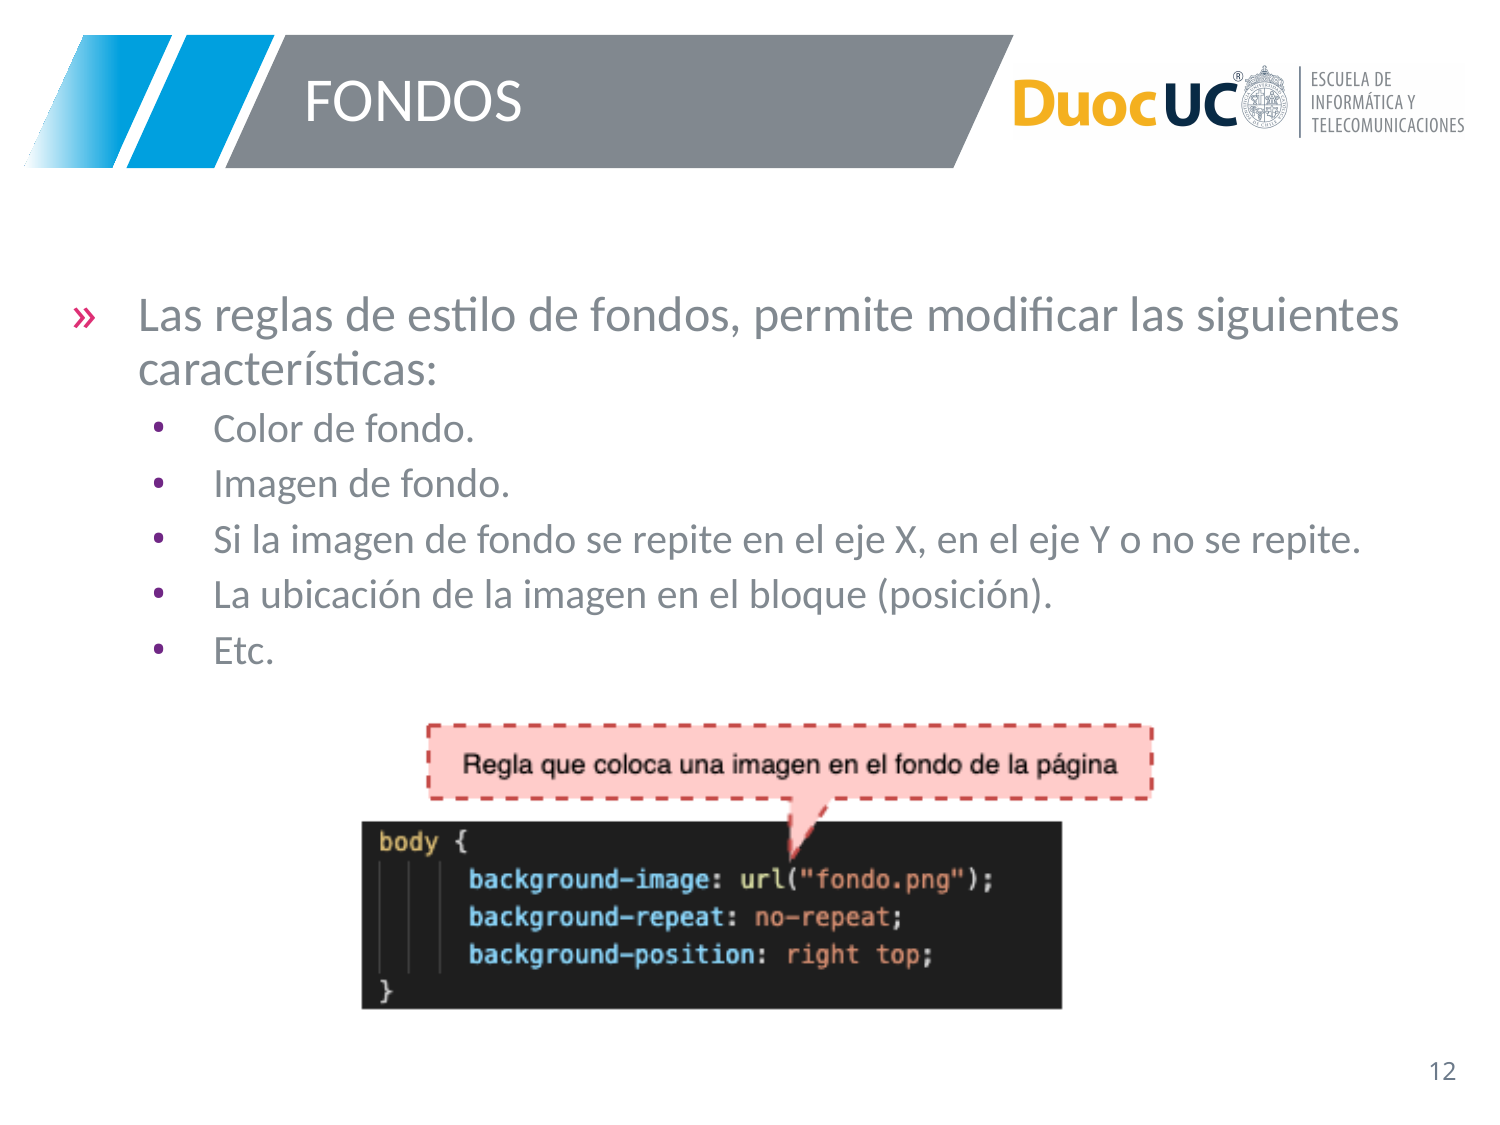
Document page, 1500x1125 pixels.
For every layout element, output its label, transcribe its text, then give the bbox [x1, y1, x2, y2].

list Las reglas de estilo de fondos, permite modificar las siguientes características: Color de fondo. Imagen de fondo. Si la imagen de fondo se repite en el eje X, en el eje Y o no se repite. La ubicación de la imagen en el bloque (posición). Etc. [48, 199, 1452, 1043]
picture [1013, 63, 1465, 140]
picture [303, 675, 1197, 1043]
title FONDOS [289, 34, 993, 169]
